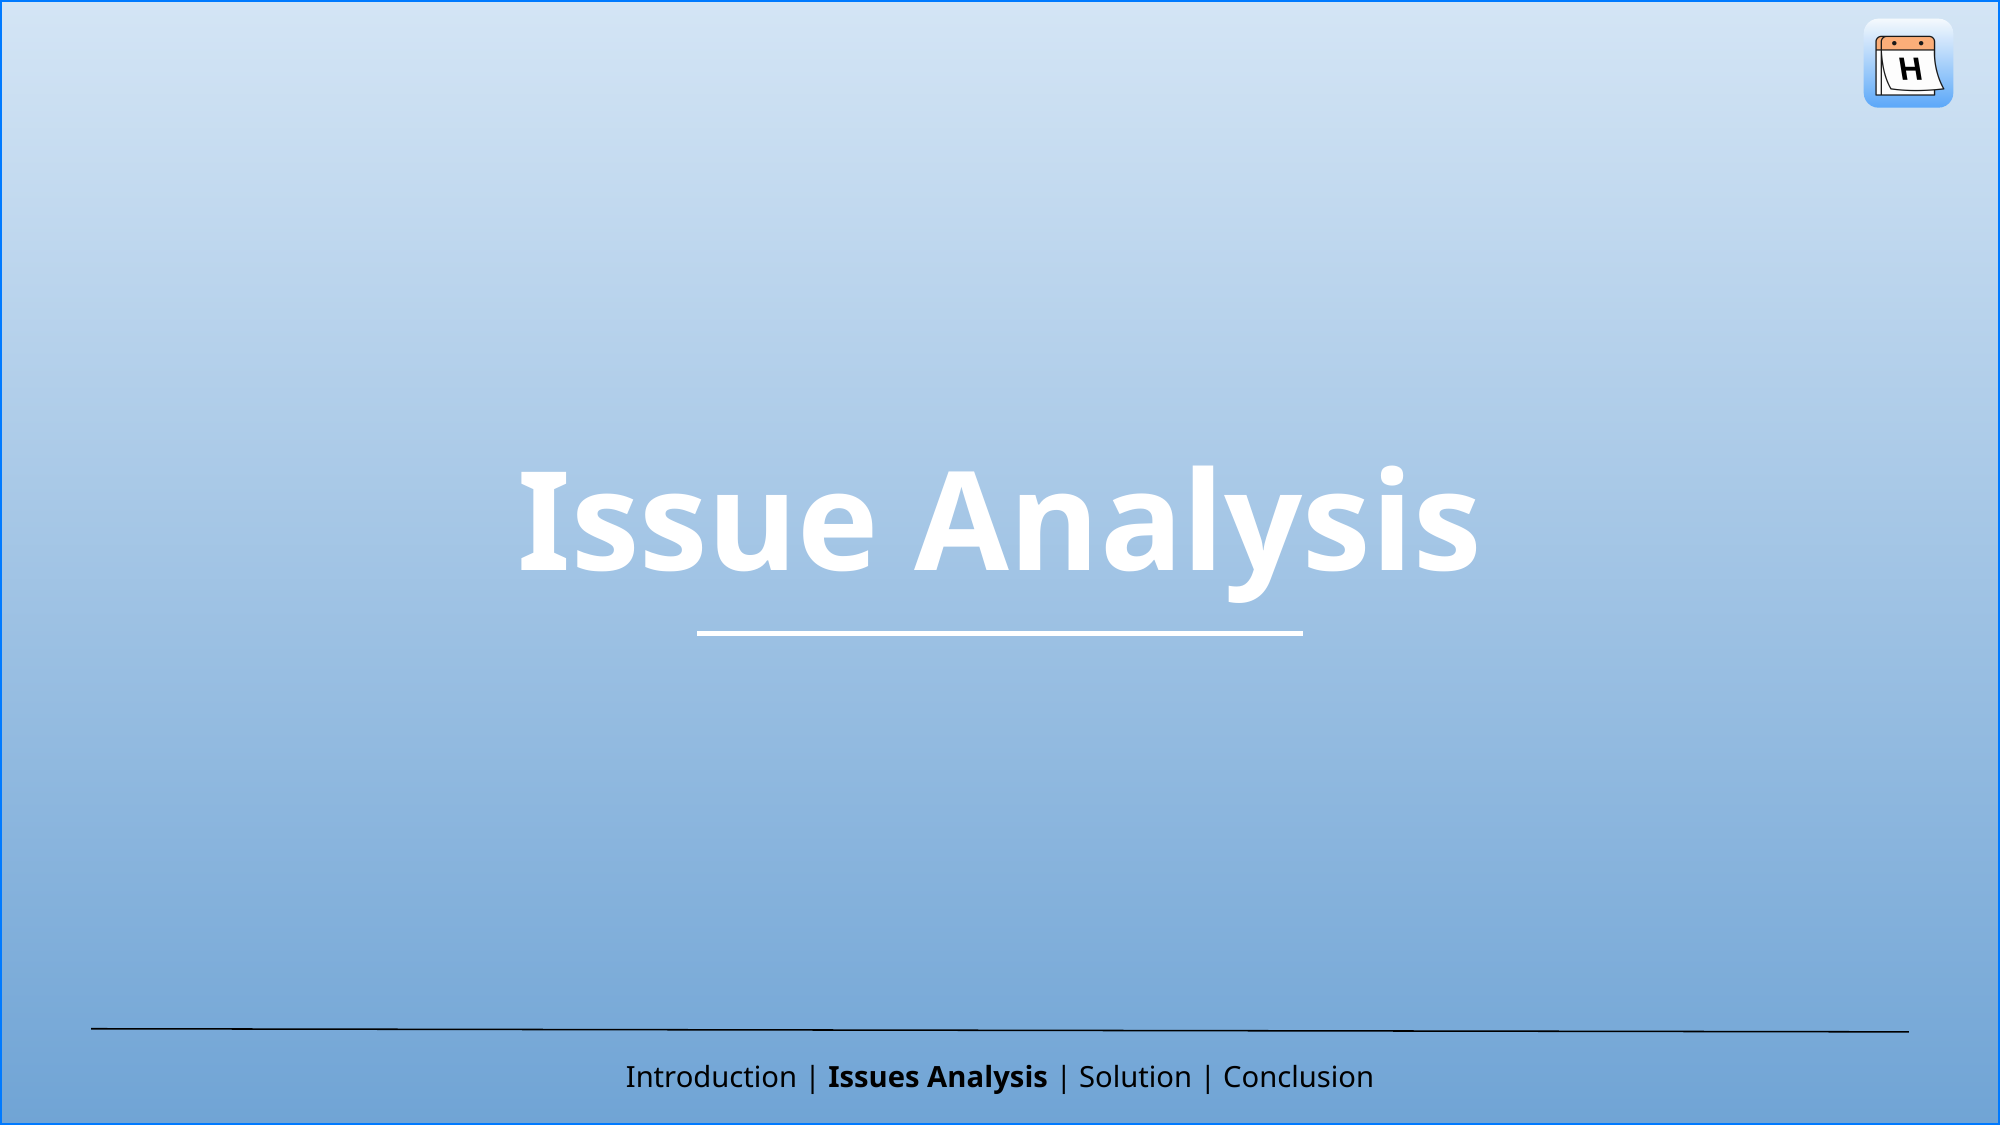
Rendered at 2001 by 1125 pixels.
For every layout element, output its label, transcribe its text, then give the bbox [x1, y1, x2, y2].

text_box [89, 1031, 1914, 1042]
text_box Introduction | Issues Analysis | Solution | Conclusion [136, 1043, 1864, 1105]
text_box [0, 0, 2000, 1125]
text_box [90, 1028, 1910, 1033]
picture [1863, 18, 1954, 108]
text_box Issue Analysis [474, 417, 1526, 613]
